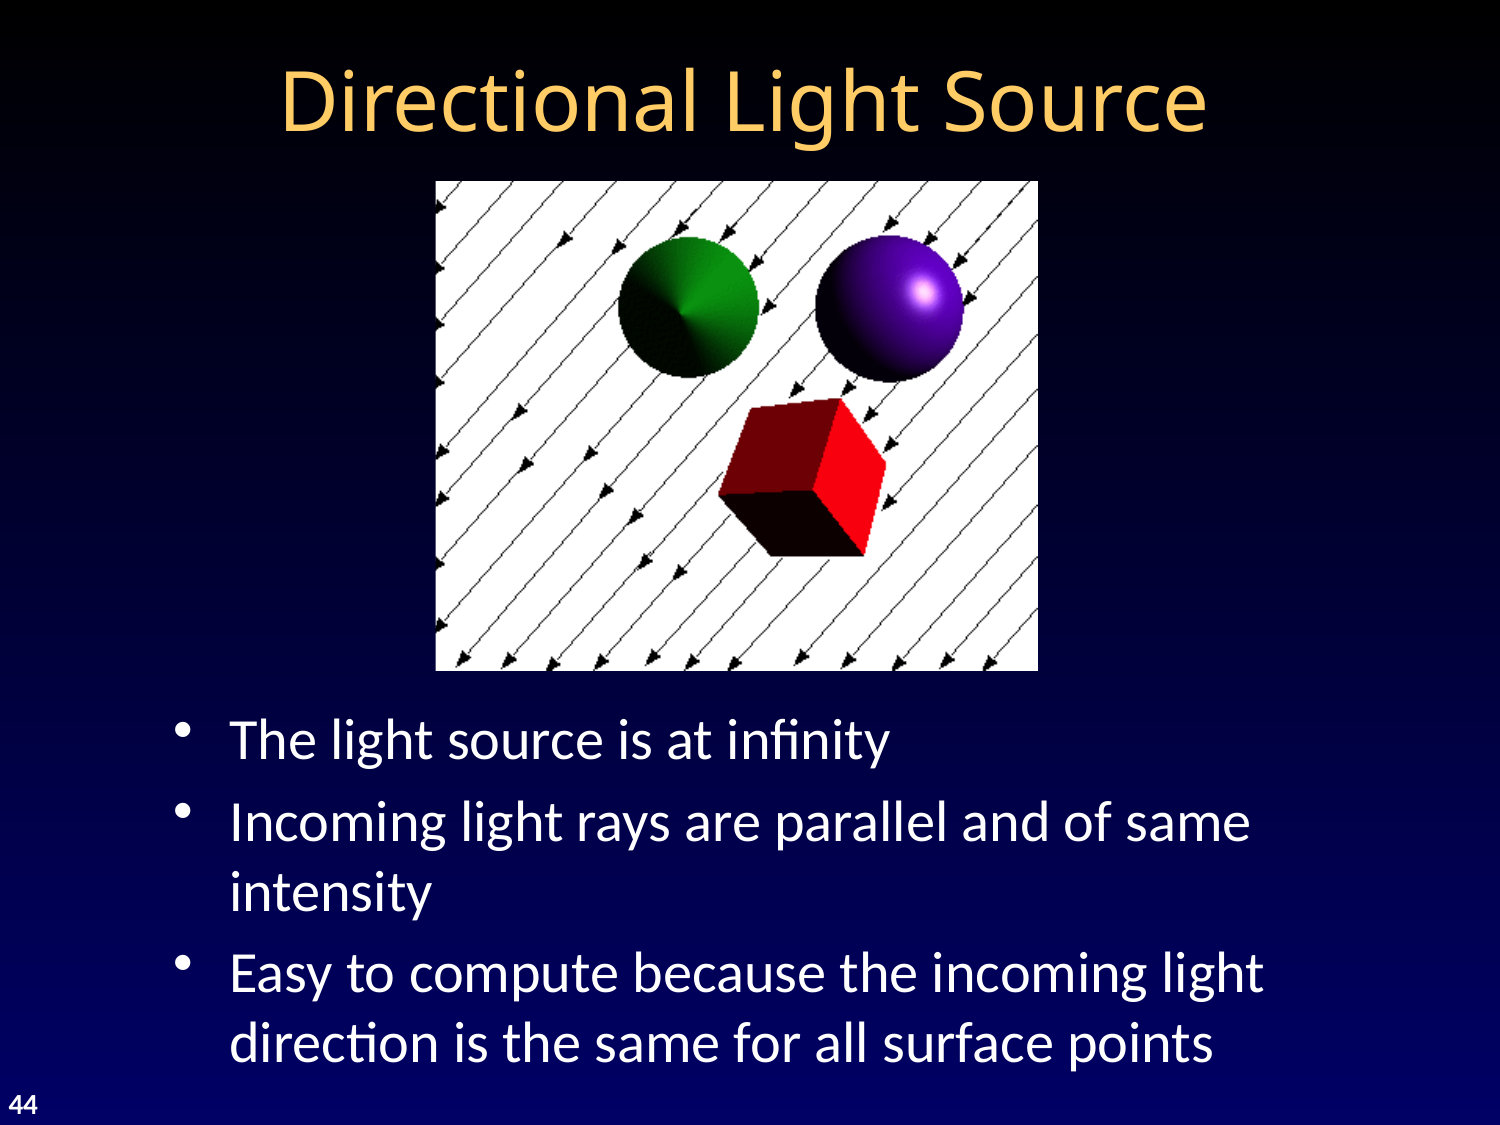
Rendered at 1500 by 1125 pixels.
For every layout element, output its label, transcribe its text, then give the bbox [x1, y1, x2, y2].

text_box The light source is at infinity Incoming light rays are parallel and of same intensity Easy to compute because the incoming light direction is the same for all surface points [158, 693, 1453, 1125]
picture [435, 181, 1038, 671]
slide_number 44 [0, 1078, 93, 1125]
text_box Directional Light Source [80, 3, 1408, 192]
